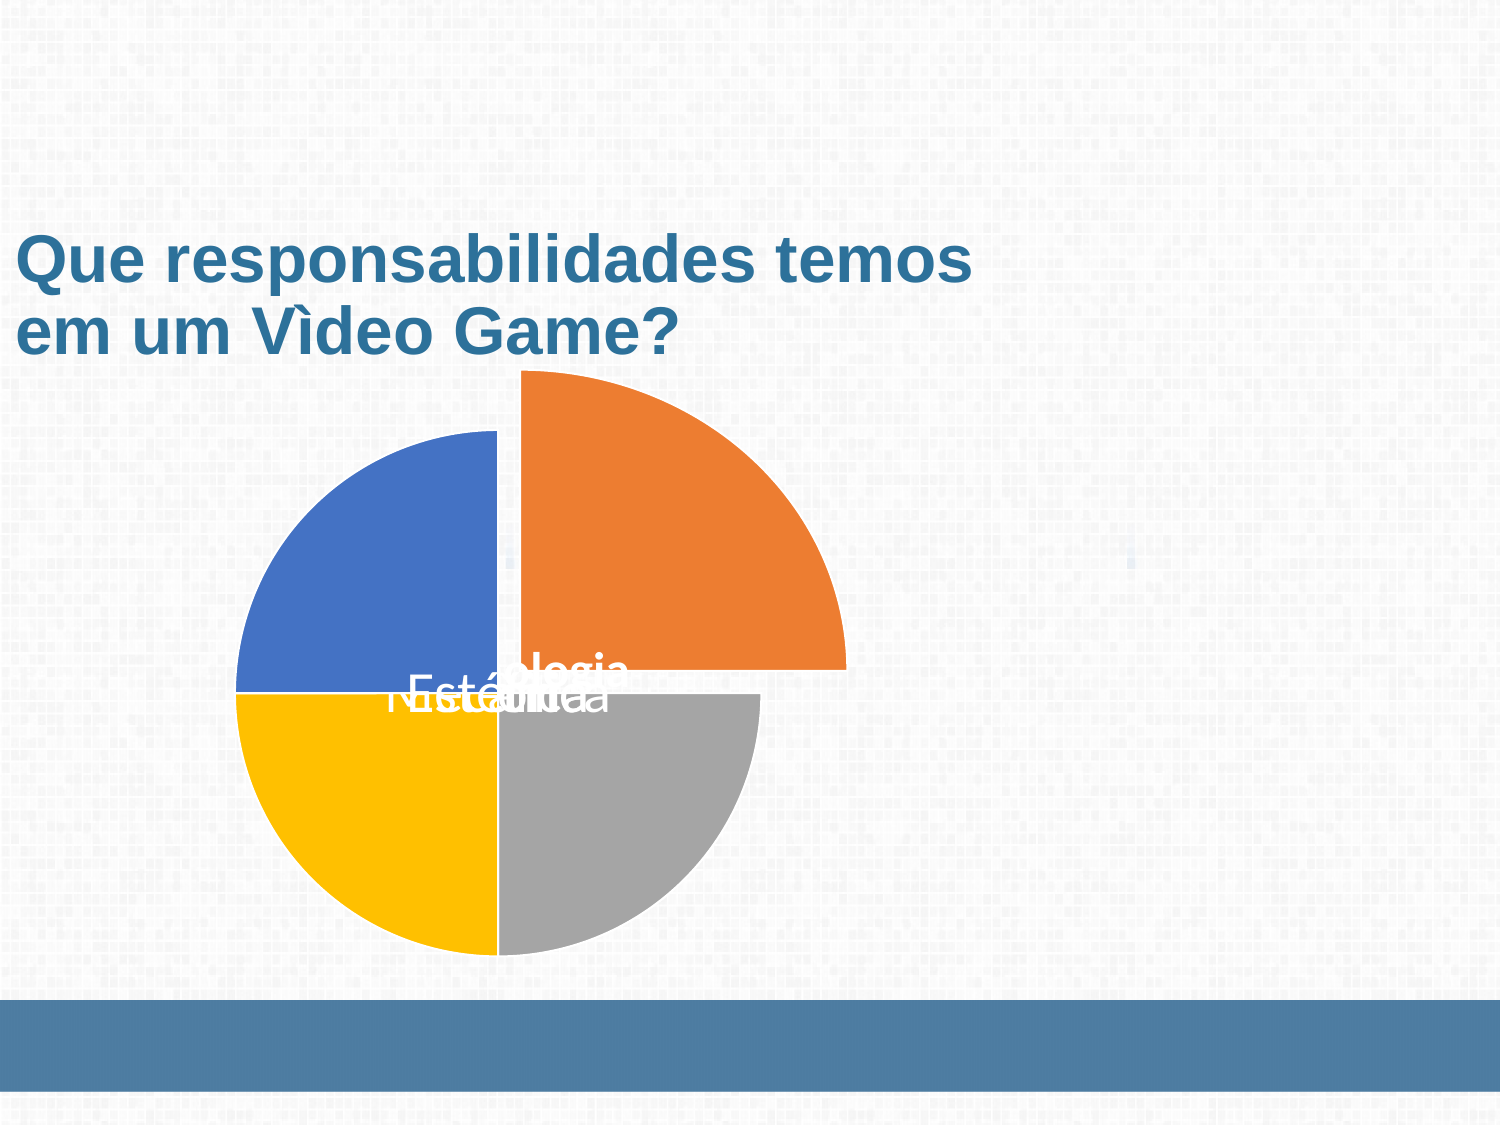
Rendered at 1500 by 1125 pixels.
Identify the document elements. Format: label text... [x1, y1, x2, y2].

picture [0, 0, 1500, 1125]
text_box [0, 357, 1041, 985]
title Que responsabilidades temos em um Vìdeo Game? [0, 215, 1058, 379]
